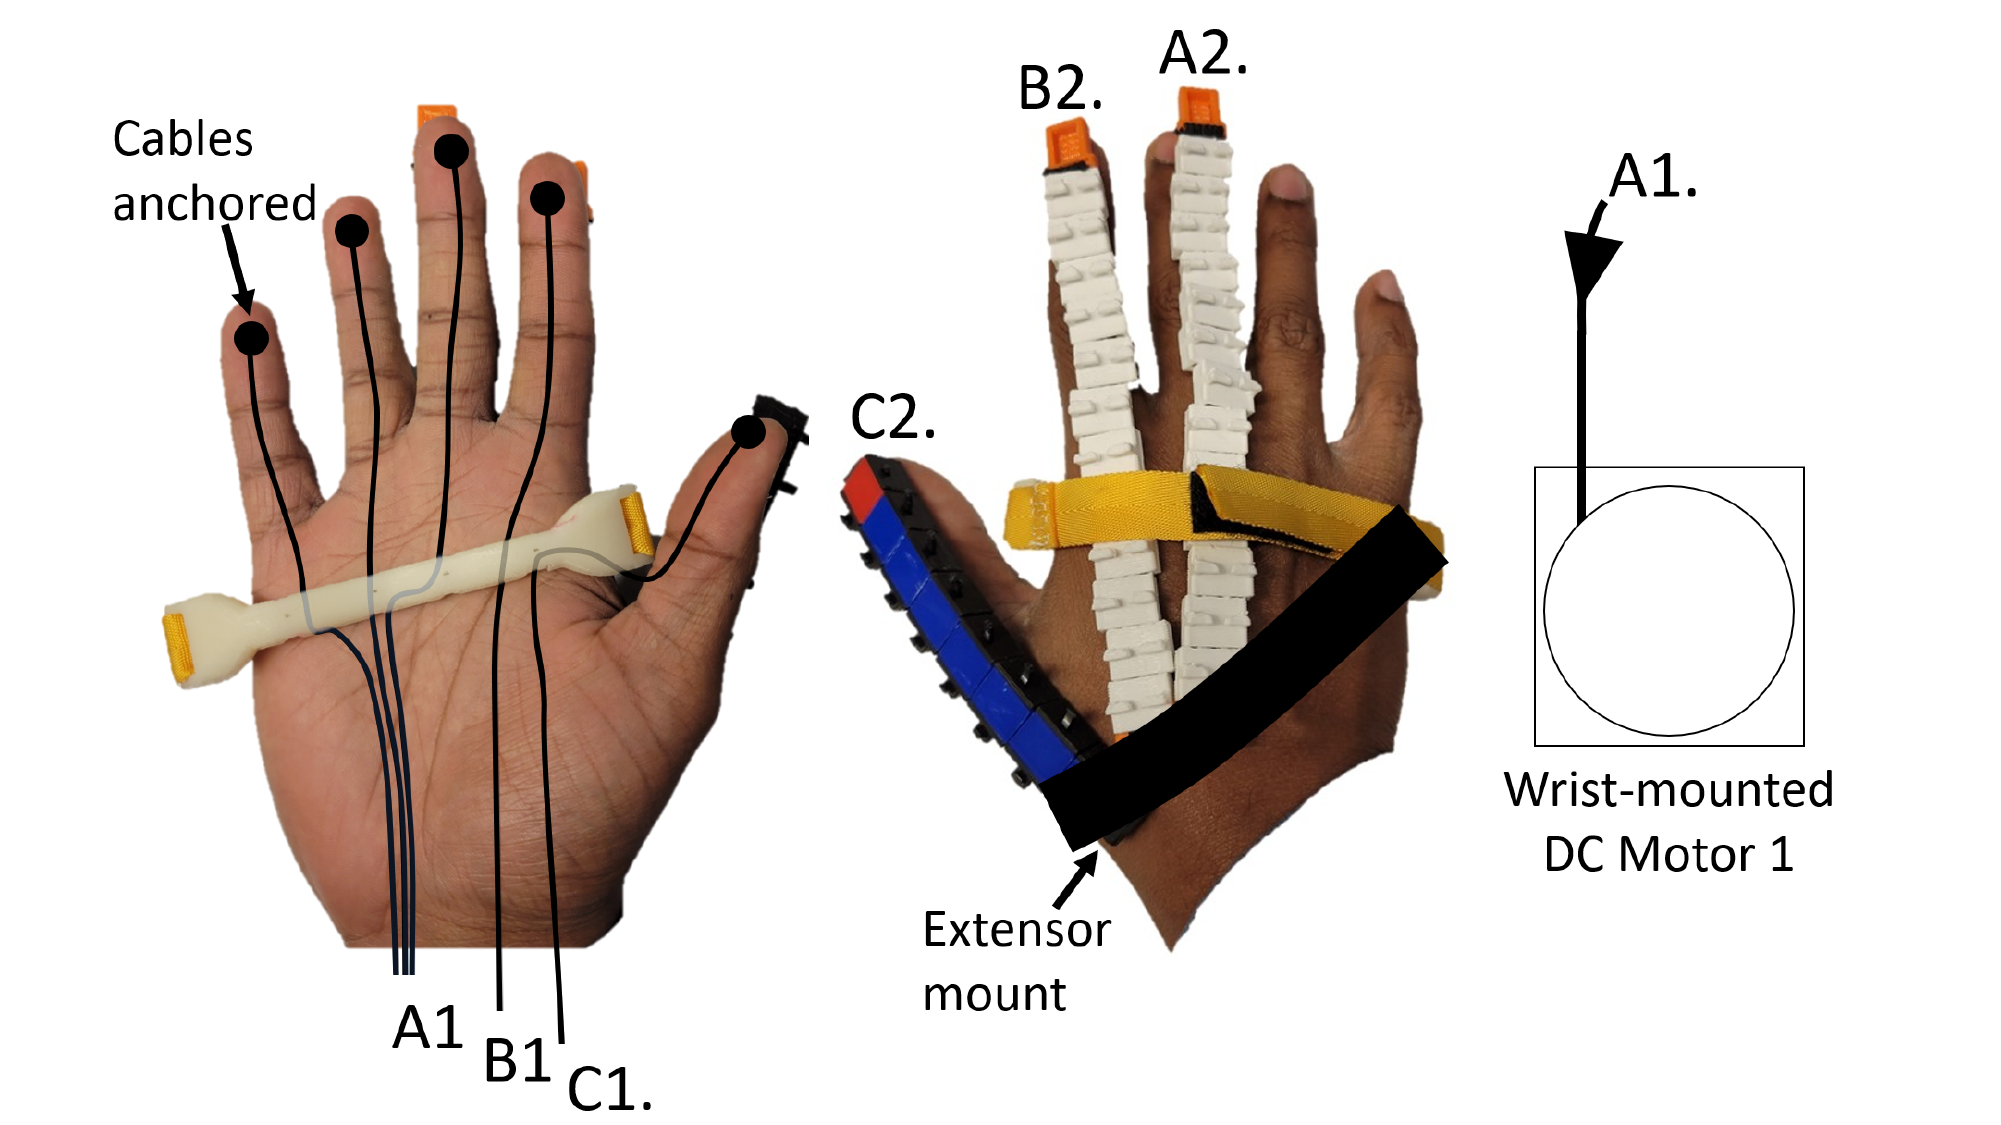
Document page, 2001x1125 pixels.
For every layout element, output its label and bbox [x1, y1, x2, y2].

picture [79, 0, 1848, 1125]
